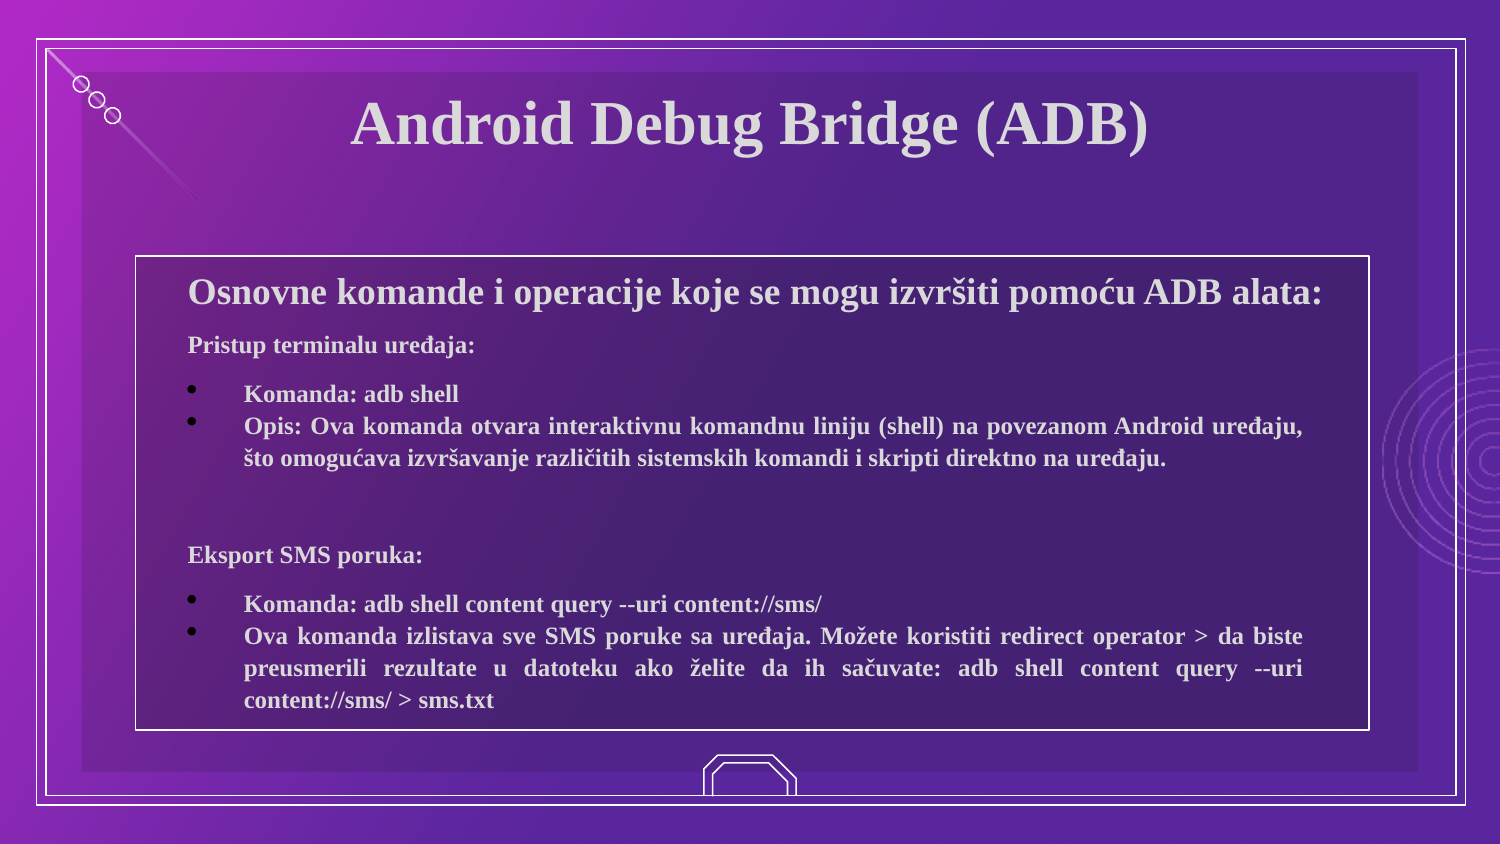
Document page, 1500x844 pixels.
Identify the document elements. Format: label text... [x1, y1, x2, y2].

text_box [135, 256, 1369, 730]
picture [0, 0, 1500, 844]
text_box Osnovne komande i operacije koje se mogu izvršiti pomoću ADB alata: [172, 256, 1346, 349]
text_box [703, 754, 797, 797]
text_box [69, 72, 125, 128]
text_box Pristup terminalu uređaja: Komanda: adb shell Opis: Ova komanda otvara interaktivnu komandnu liniju (shell) na povezanom Android uređaju, što omogućava izvršavanje različitih sistemskih komandi i skripti direktno na uređaju. Eksport SMS poruka: Komanda: adb shell content query --uri content://sms/ Ova komanda izlistava sve SMS poruke sa uređaja. Možete koristiti redirect operator > da biste preusmerili rezultate u datoteku ako želite da ih sačuvate: adb shell content query --uri content://sms/ > sms.txt [172, 319, 1320, 701]
title Android Debug Bridge (ADB) [118, 61, 1382, 193]
